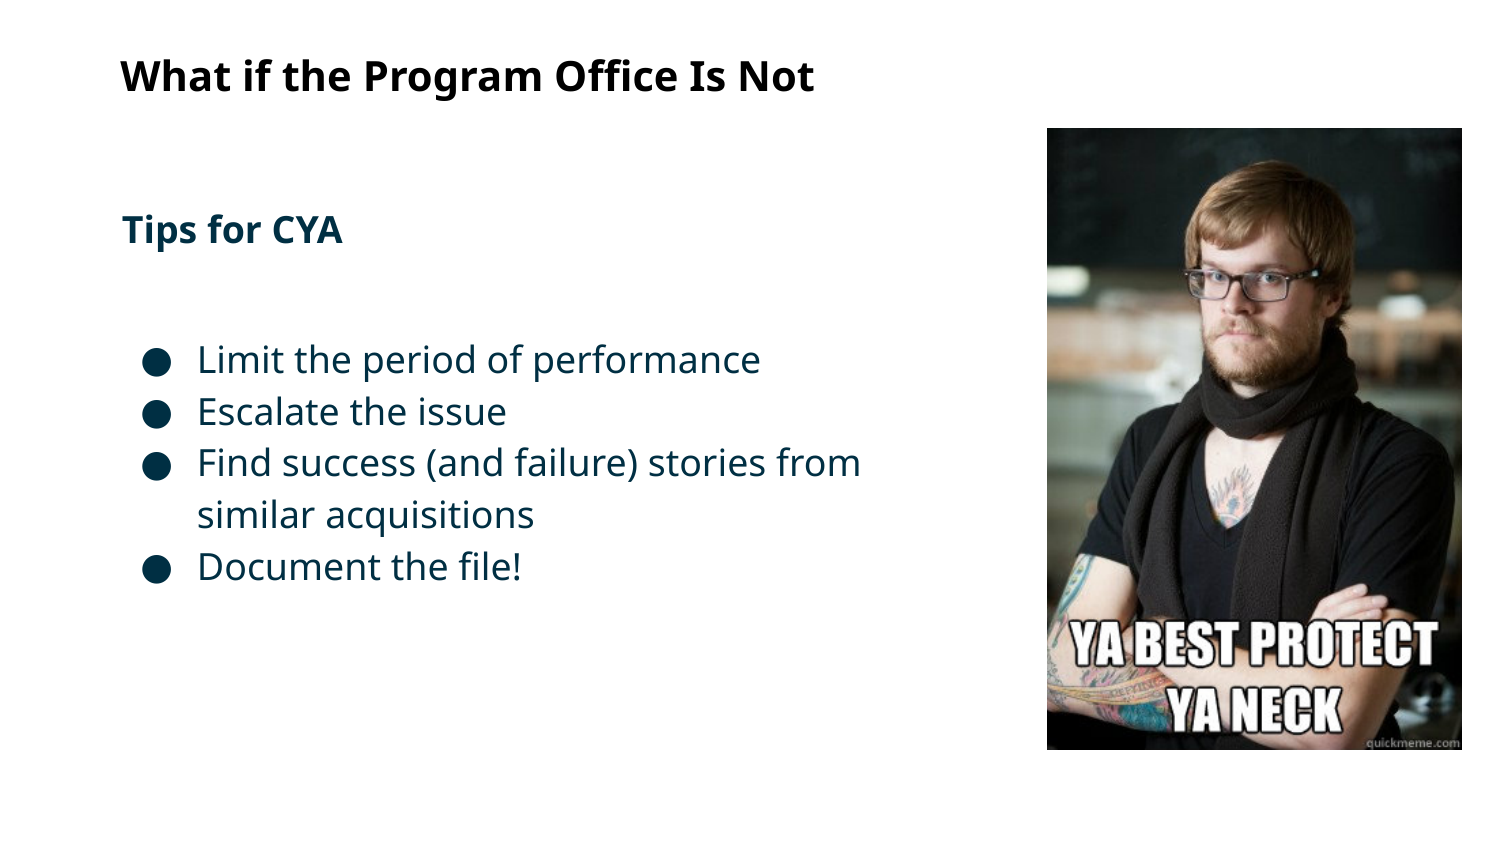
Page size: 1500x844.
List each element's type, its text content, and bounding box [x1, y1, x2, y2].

text_box Tips for CYA Limit the period of performance Escalate the issue Find success (and failure) stories from similar acquisitions Document the file! [106, 190, 910, 309]
picture [1046, 128, 1462, 750]
title What if the Program Office Is Not Prioritizing the Evaluation Process? [105, 34, 978, 116]
